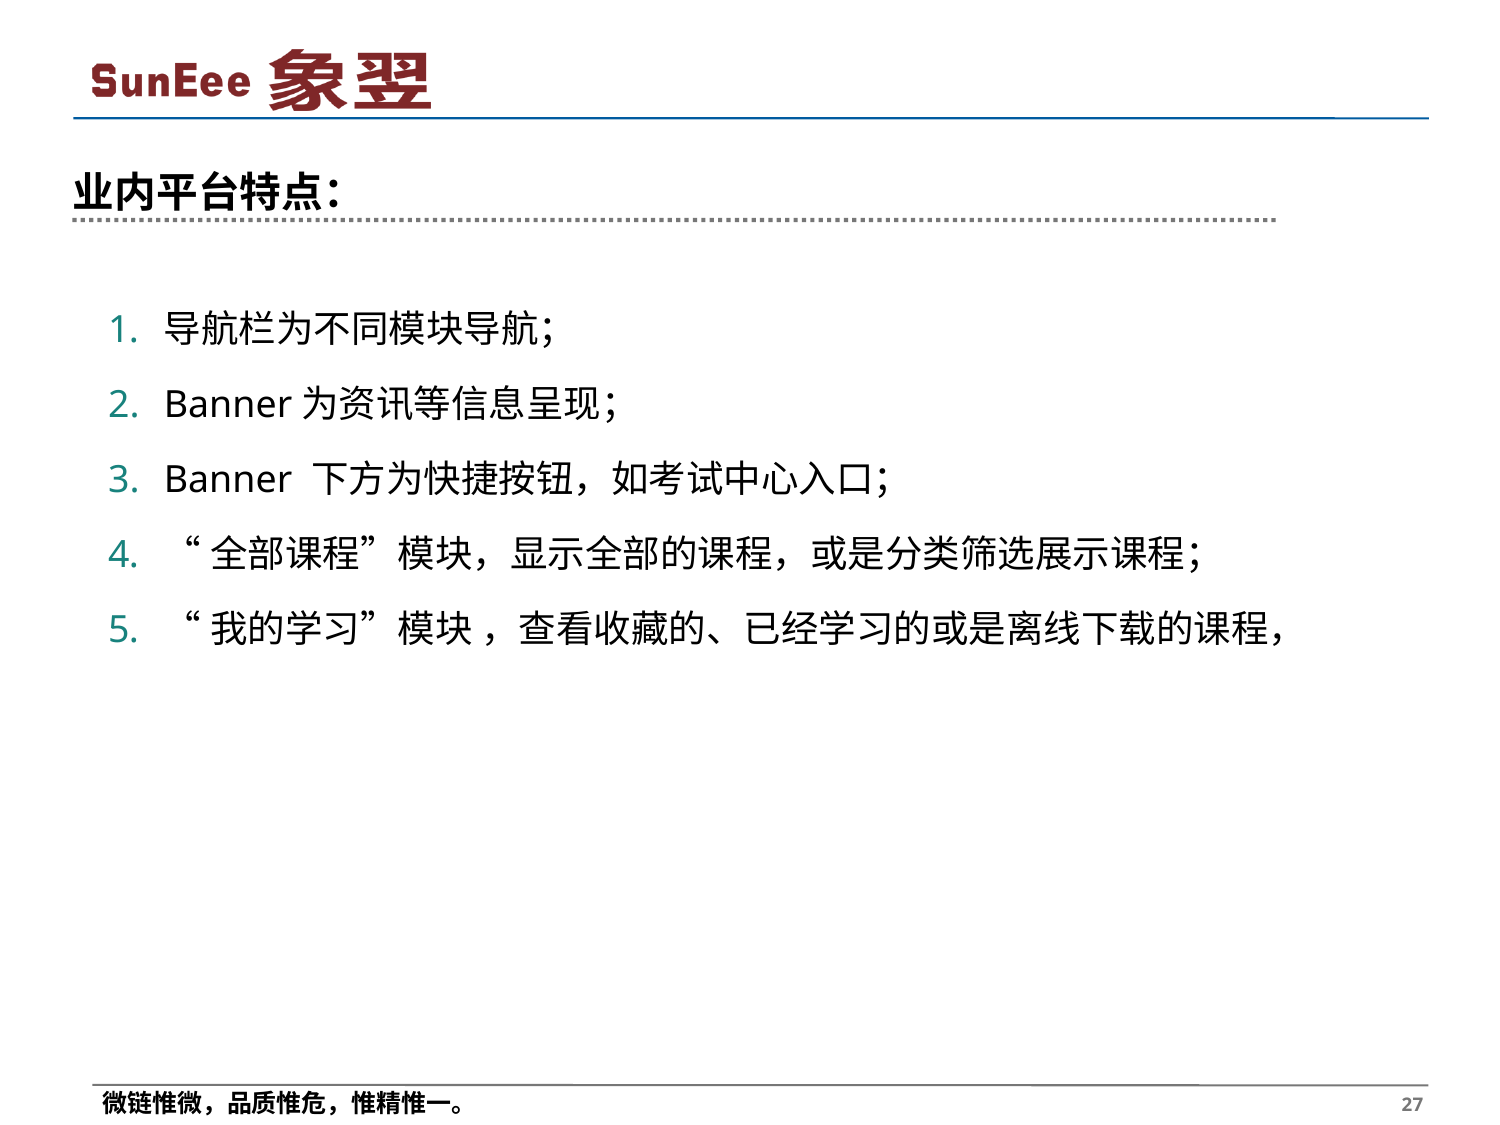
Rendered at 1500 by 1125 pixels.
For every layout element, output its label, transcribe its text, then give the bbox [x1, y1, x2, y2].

list 导航栏为不同模块导航； Banner为资讯等信息呈现； Banner 下方为快捷按钮，如考试中心入口； “全部课程”模块，显示全部的课程，或是分类筛选展示课程； “我的学习”模块 ，查看收藏的、已经学习的或是离线下载的课程， [92, 274, 1396, 1015]
title 业内平台特点： [57, 138, 1273, 224]
picture [92, 49, 431, 111]
slide_number 27 [1130, 1084, 1444, 1122]
